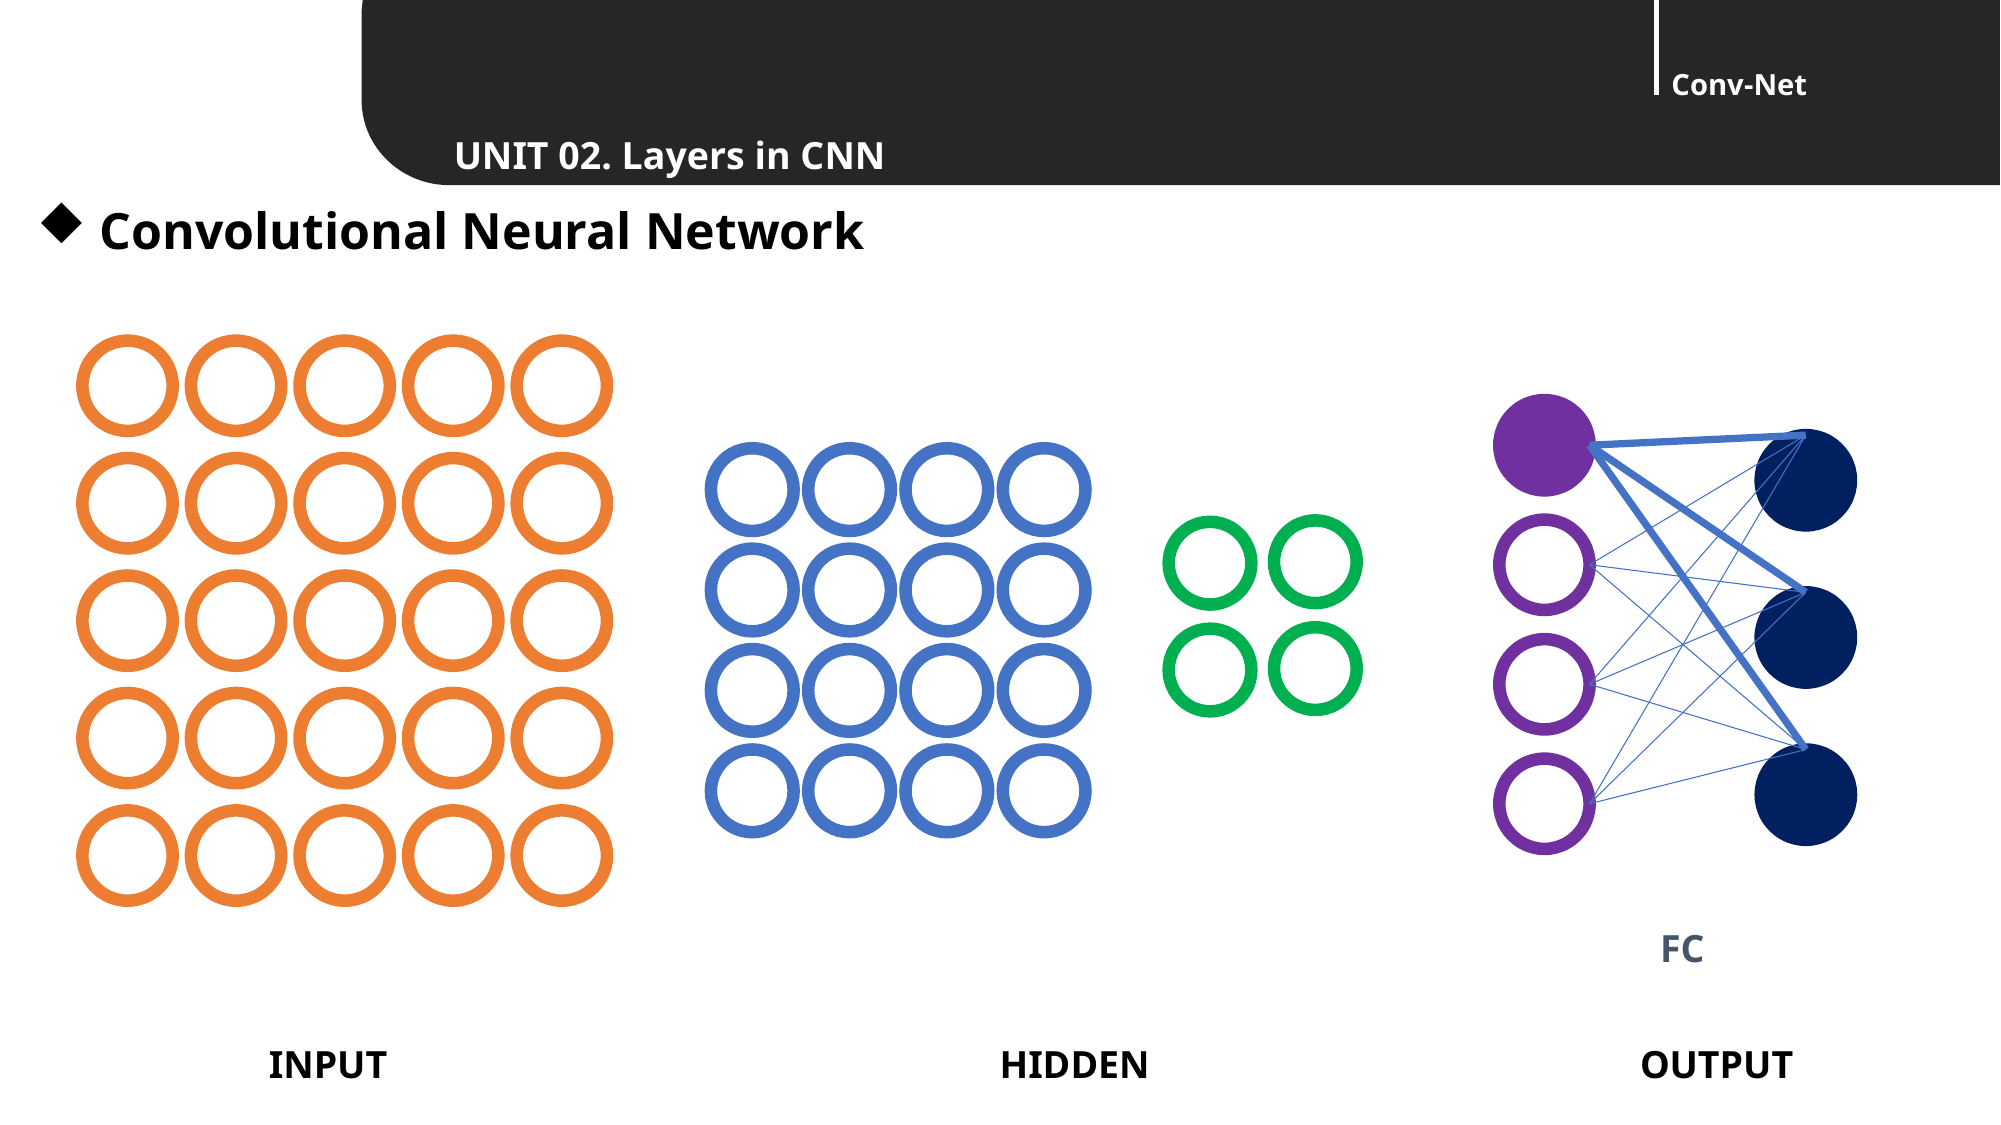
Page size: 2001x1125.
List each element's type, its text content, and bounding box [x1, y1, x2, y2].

text_box [1498, 399, 1590, 492]
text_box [82, 340, 173, 901]
text_box [1806, 591, 1852, 684]
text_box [1273, 520, 1357, 710]
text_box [1589, 445, 1806, 564]
text_box [1498, 518, 1589, 611]
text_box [1168, 521, 1252, 712]
text_box FC [1567, 917, 1830, 977]
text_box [808, 448, 891, 833]
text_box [905, 448, 989, 833]
text_box [1498, 757, 1591, 850]
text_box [190, 340, 282, 901]
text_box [299, 340, 390, 901]
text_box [1589, 684, 1806, 749]
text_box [1002, 448, 1086, 833]
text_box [254, 1033, 1888, 1095]
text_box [516, 340, 607, 901]
text_box [1806, 434, 1852, 527]
text_box [1498, 638, 1589, 731]
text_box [408, 340, 499, 901]
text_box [1589, 435, 1806, 445]
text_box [710, 448, 794, 833]
text_box Convolutional Neural Network [22, 191, 1661, 330]
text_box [1589, 749, 1806, 804]
text_box [1760, 748, 1853, 841]
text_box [1589, 564, 1806, 684]
